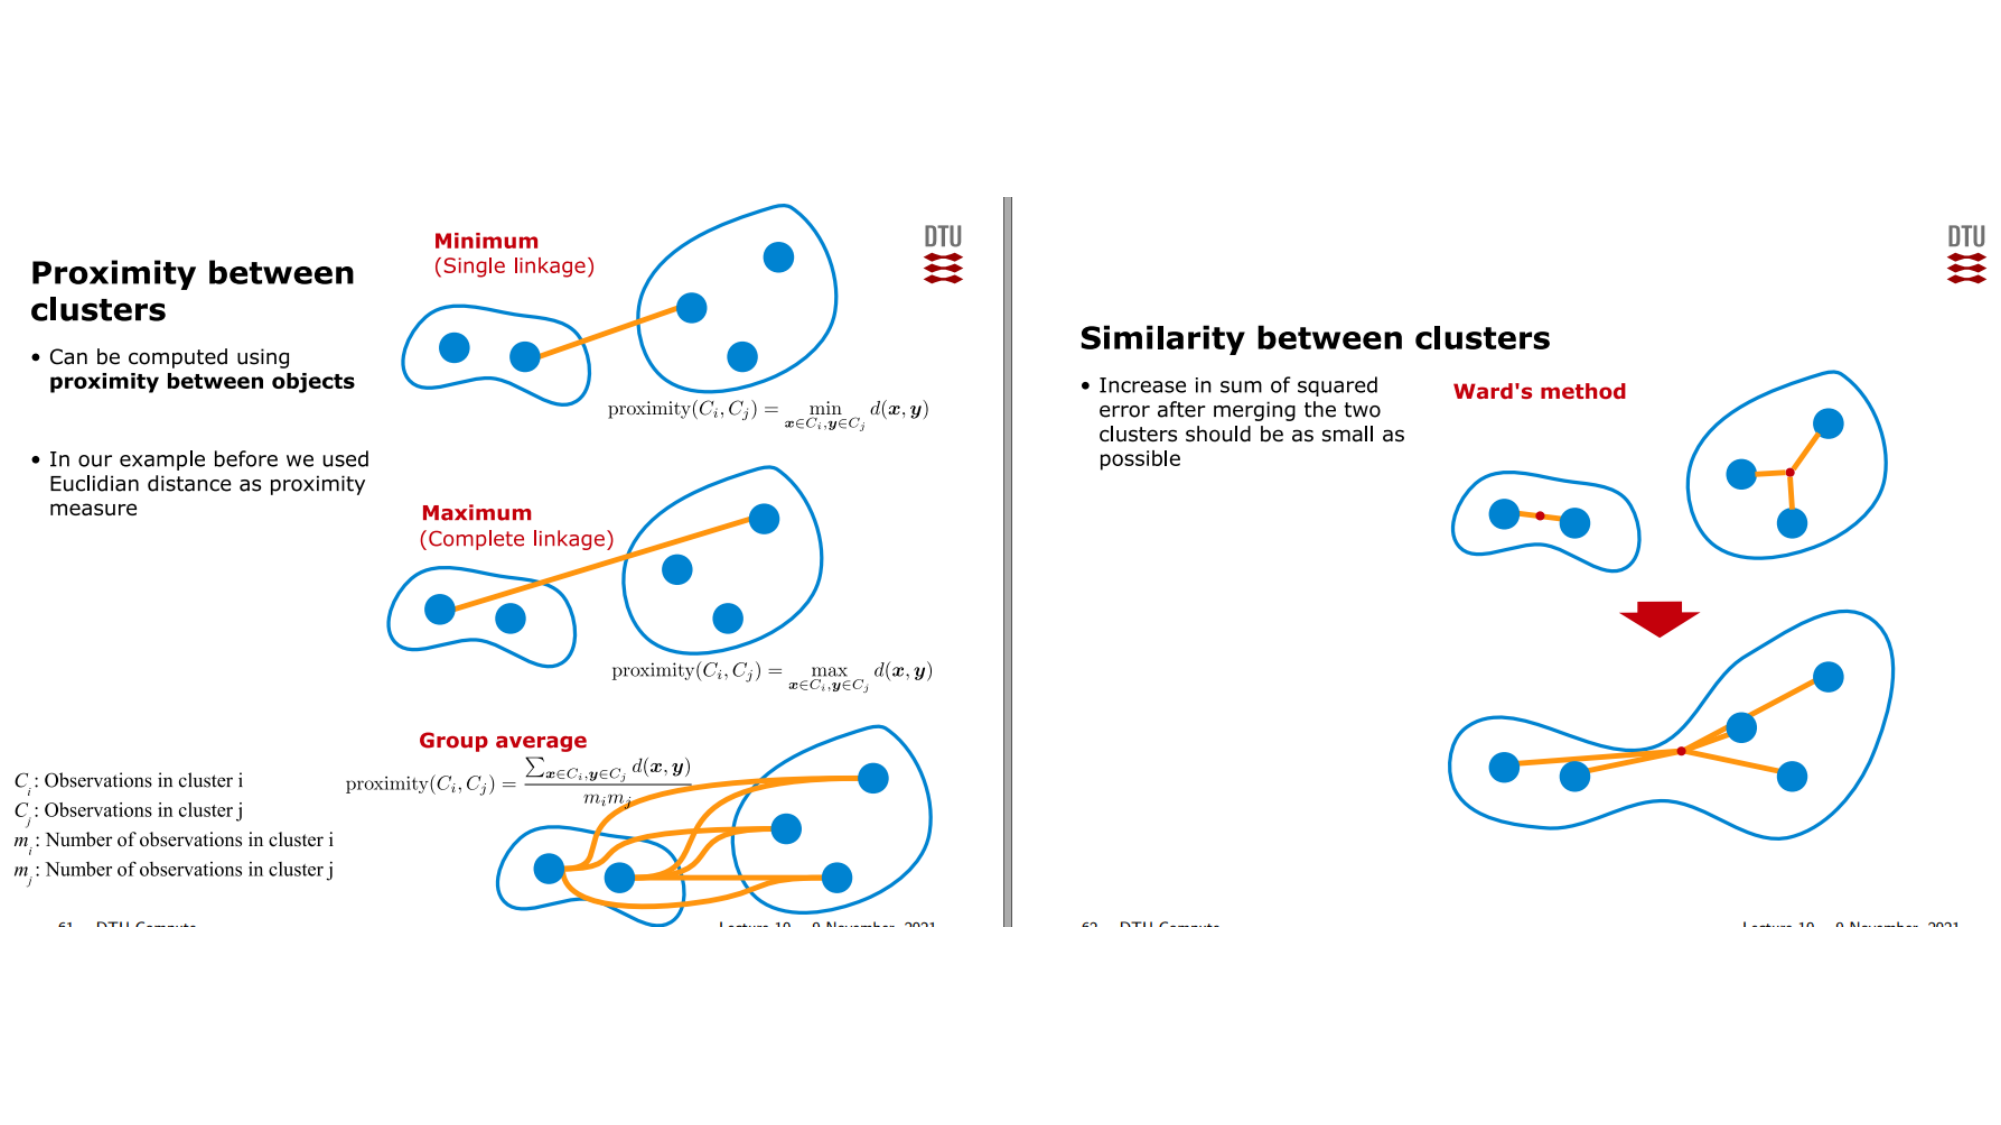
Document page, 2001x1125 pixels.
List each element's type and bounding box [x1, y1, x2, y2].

picture [0, 197, 2000, 927]
